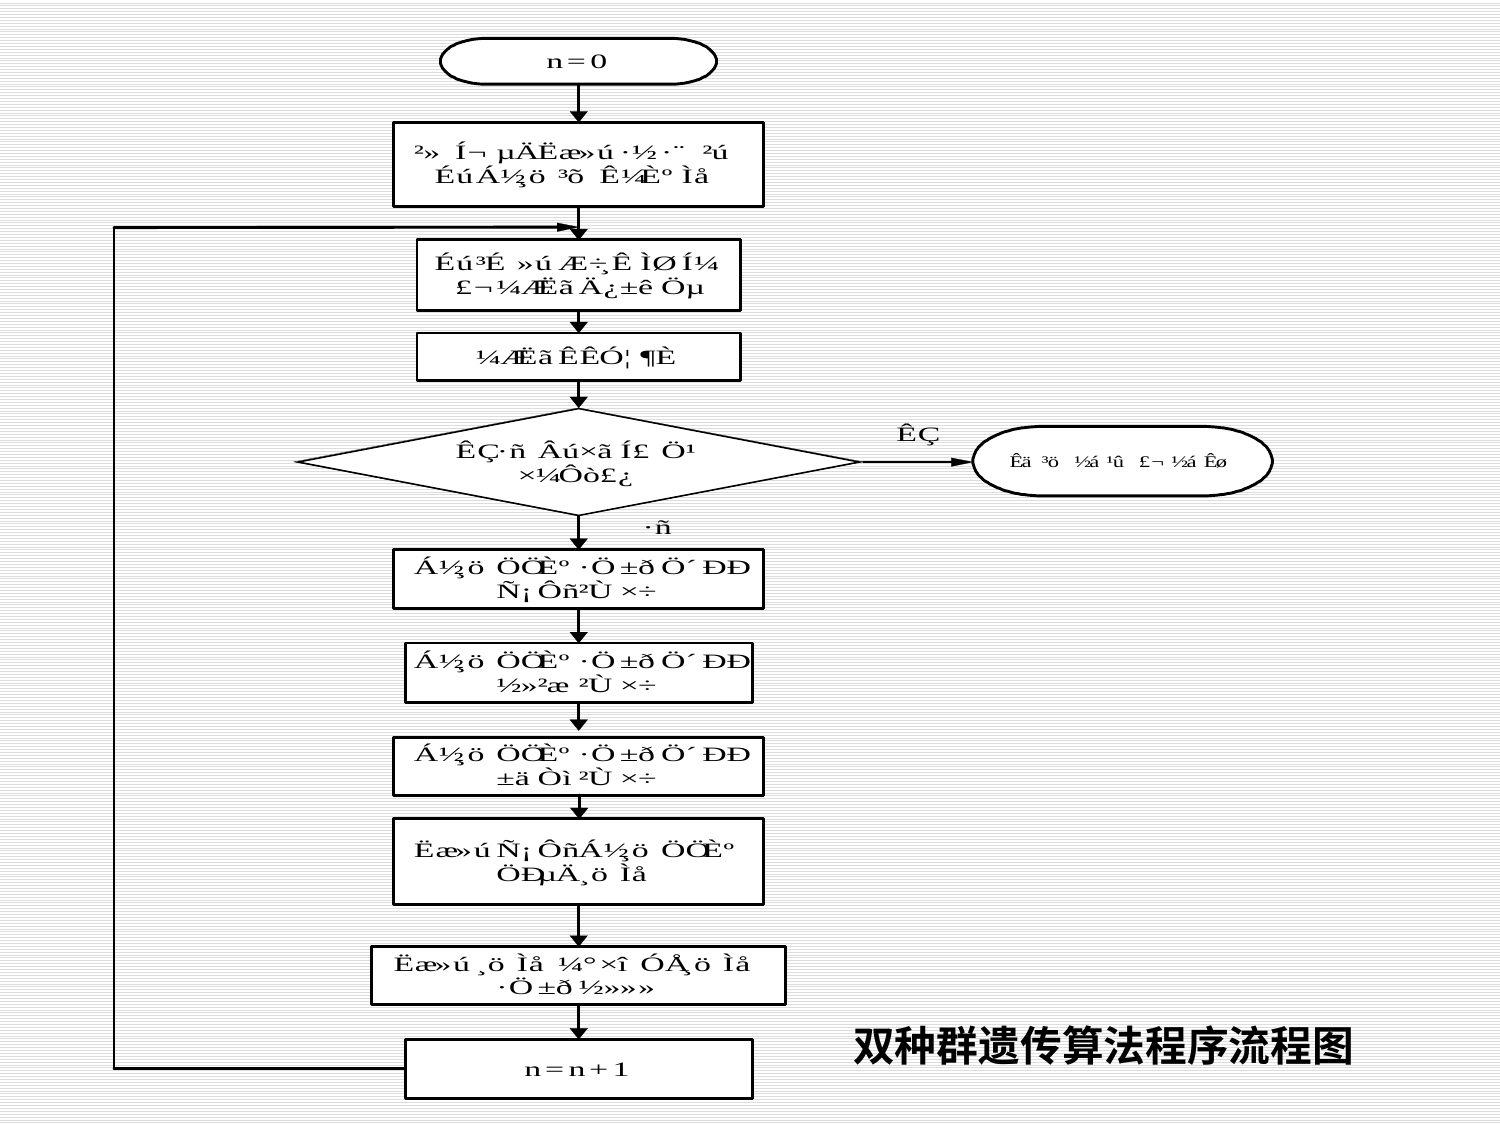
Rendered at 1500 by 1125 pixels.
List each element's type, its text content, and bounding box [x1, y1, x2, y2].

picture [87, 30, 1288, 1107]
text_box 双种群遗传算法程序流程图 [1291, 1012, 1450, 1078]
slide_number [1137, 1062, 1463, 1122]
